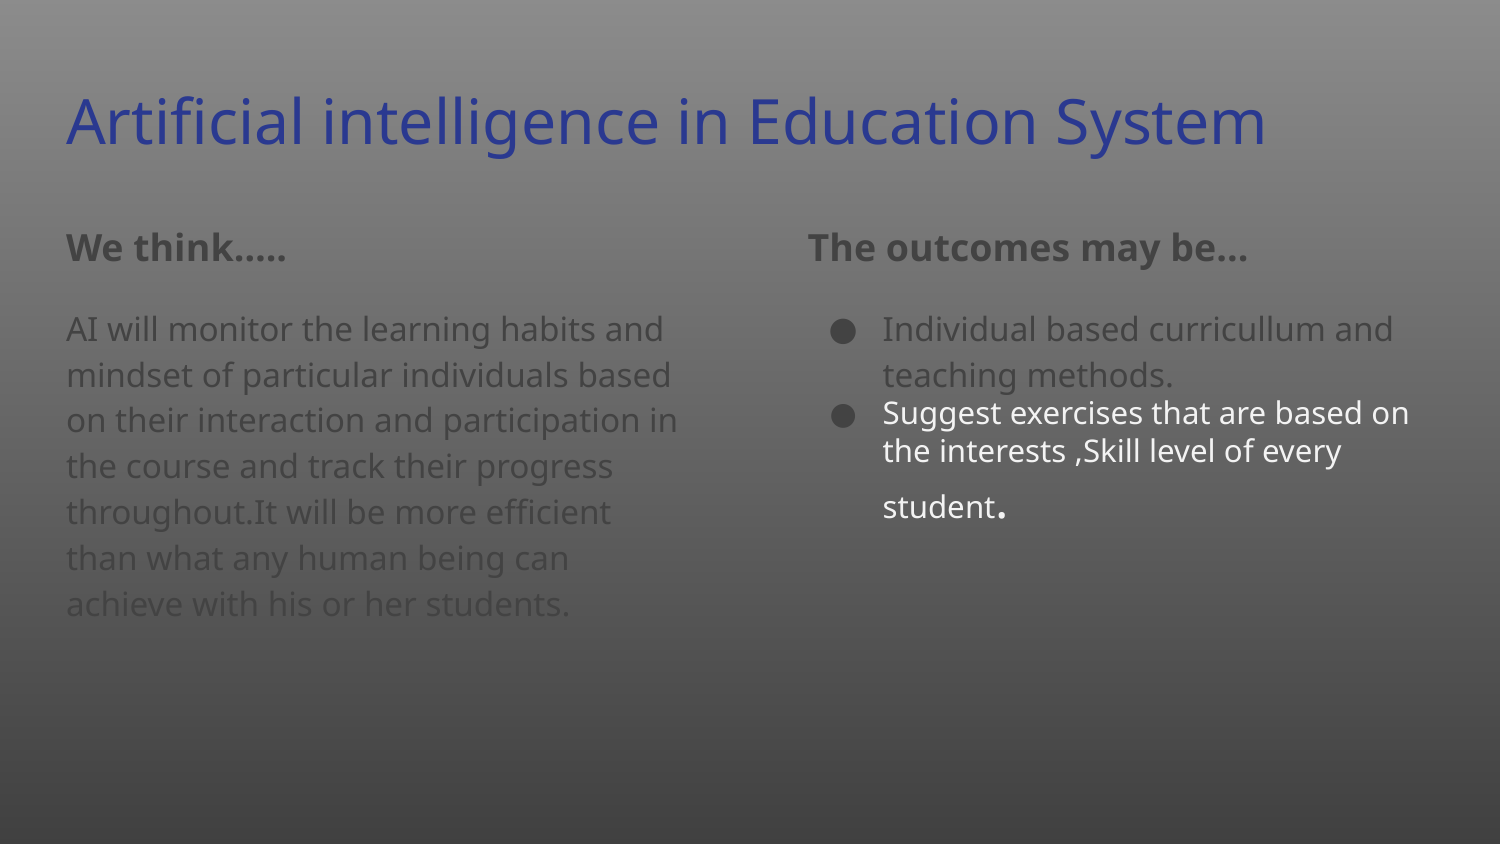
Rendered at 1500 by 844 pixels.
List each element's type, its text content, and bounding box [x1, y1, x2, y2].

list We think….. AI will monitor the learning habits and mindset of particular individuals based on their interaction and participation in the course and track their progress throughout.It will be more efficient than what any human being can achieve with his or her students. [51, 201, 708, 750]
title Artificial intelligence in Education System [51, 67, 1449, 167]
list The outcomes may be... Individual based curricullum and teaching methods. Suggest exercises that are based on the interests ,Skill level of every student. [792, 201, 1449, 750]
